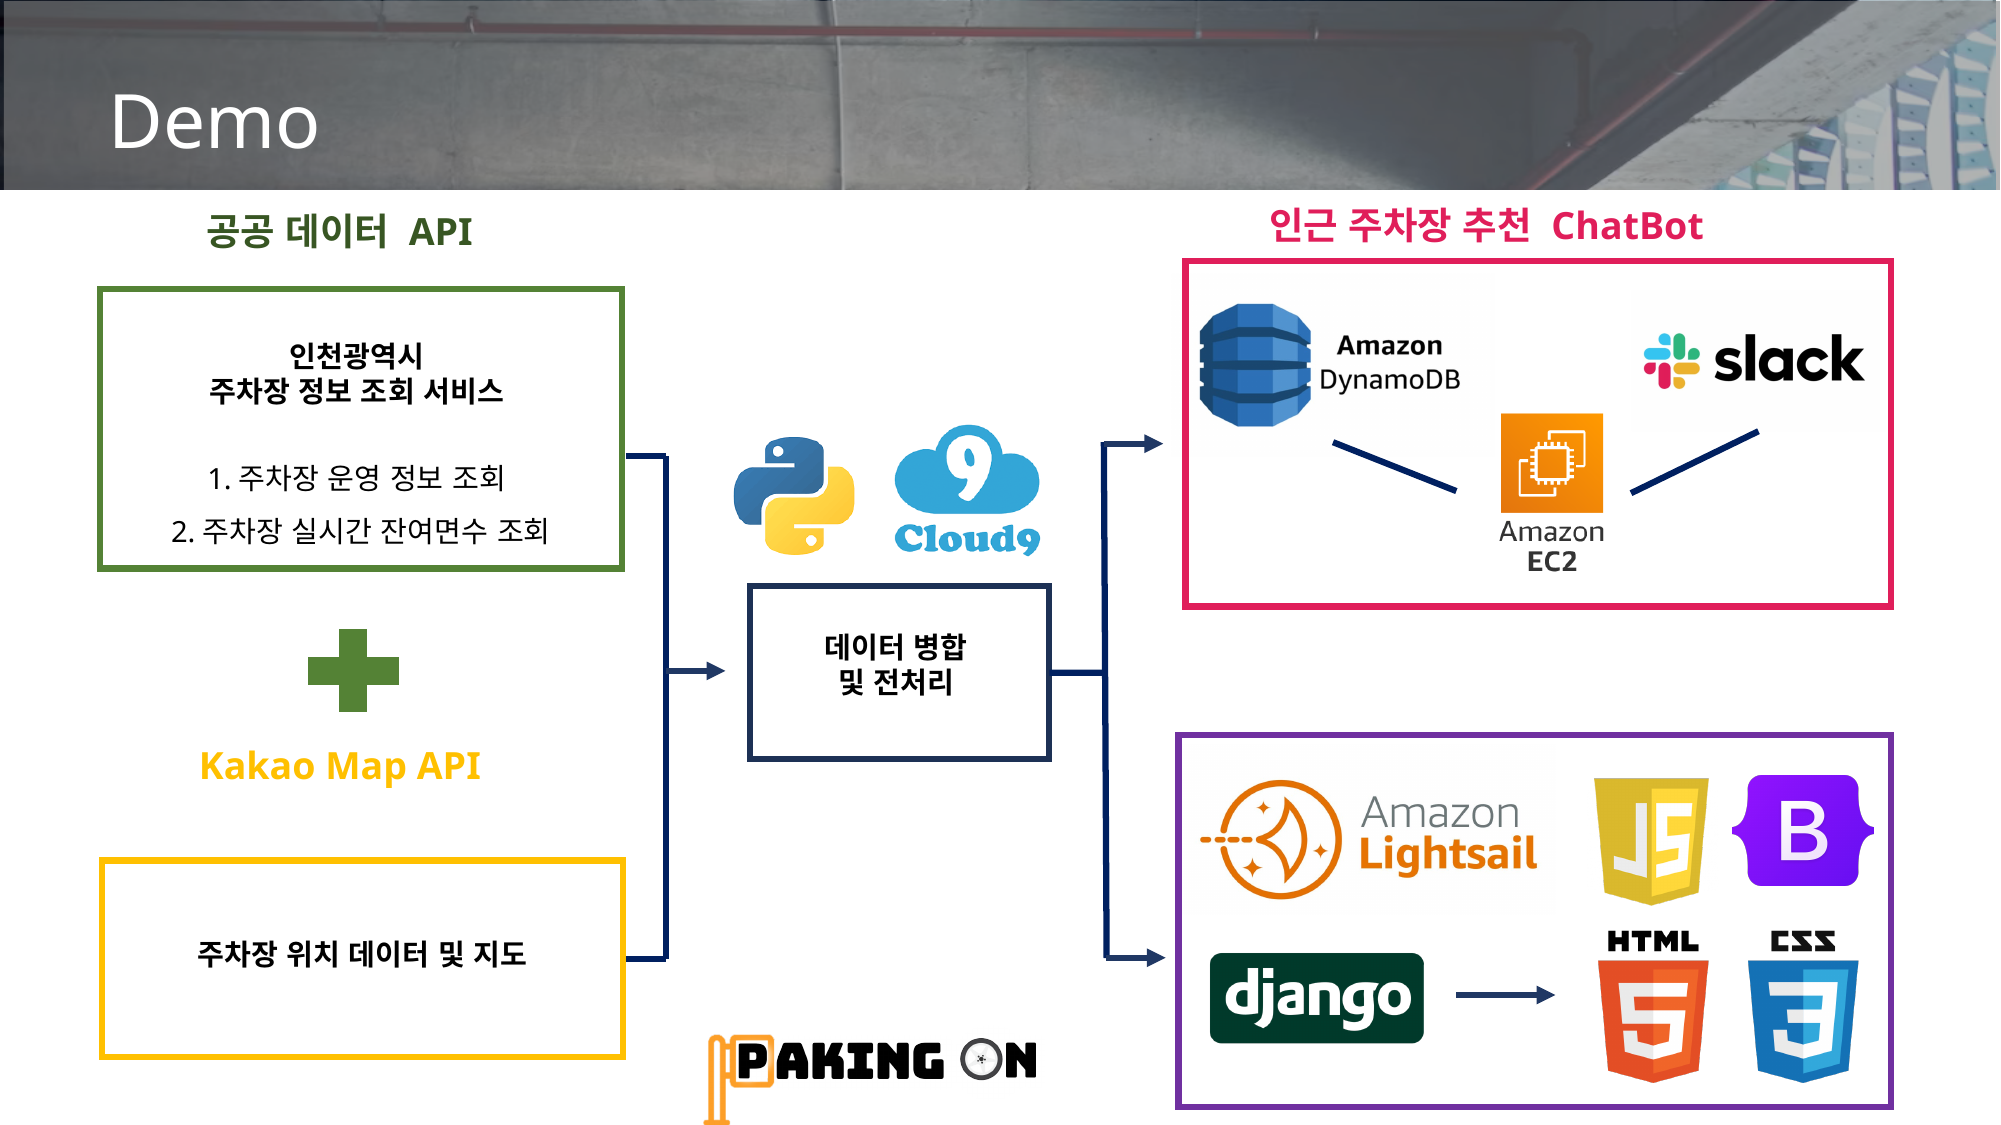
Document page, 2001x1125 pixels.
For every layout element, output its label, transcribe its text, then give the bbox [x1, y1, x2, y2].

text_box [749, 585, 1050, 760]
text_box 주차장 위치 데이터 및 지도 [107, 911, 618, 979]
text_box [1177, 734, 1892, 1108]
text_box 인천광역시 주차장 정보 조회 서비스 1.주차장 운영 정보 조회 2.주차장 실시간 잔여면수 조회 [623, 313, 632, 556]
text_box [1185, 260, 1892, 607]
picture [0, 0, 1996, 190]
picture [713, 427, 874, 564]
picture [887, 411, 1049, 569]
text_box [1103, 444, 1107, 959]
text_box 데이터 병합 및 전처리 [764, 622, 1028, 708]
picture [1171, 273, 1886, 607]
text_box 인근 주차장 추천 ChatBot [1254, 195, 1822, 255]
text_box [101, 860, 624, 1058]
text_box [3, 0, 2000, 191]
text_box [99, 288, 623, 570]
text_box 공공 데이터 API [191, 201, 564, 261]
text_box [1332, 442, 1457, 492]
picture [1174, 744, 1874, 1123]
picture [693, 1025, 1045, 1125]
text_box [308, 629, 399, 712]
text_box Kakao Map API [184, 734, 544, 795]
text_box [1631, 431, 1759, 494]
text_box 인천광역시 주차장 정보 조회 서비스 1.주차장 운영 정보 조회 2.주차장 실시간 잔여면수 조회 [90, 313, 99, 556]
